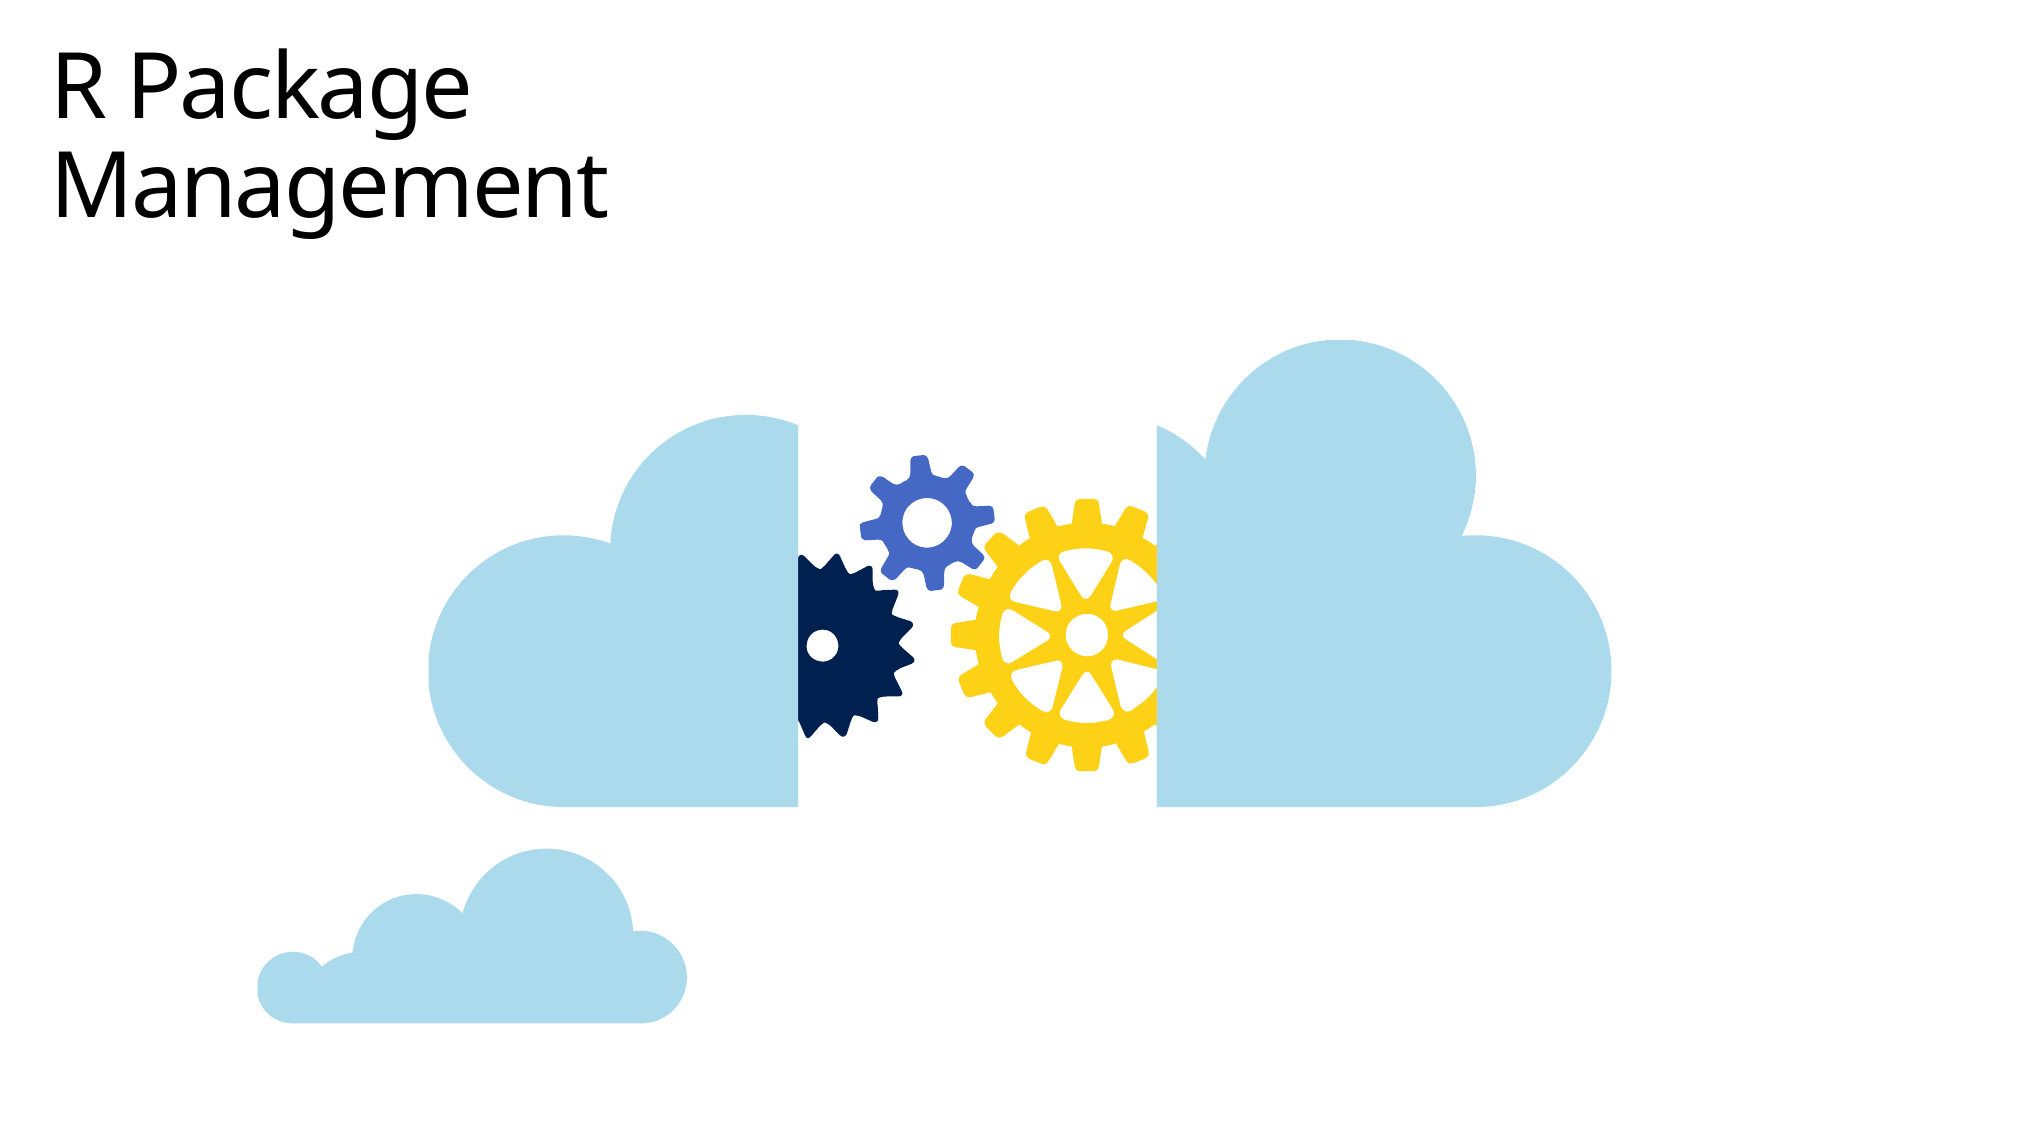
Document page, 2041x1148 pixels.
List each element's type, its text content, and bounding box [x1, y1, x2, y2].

title R Package Management [26, 24, 972, 160]
picture [257, 848, 688, 1024]
picture [428, 340, 1612, 808]
